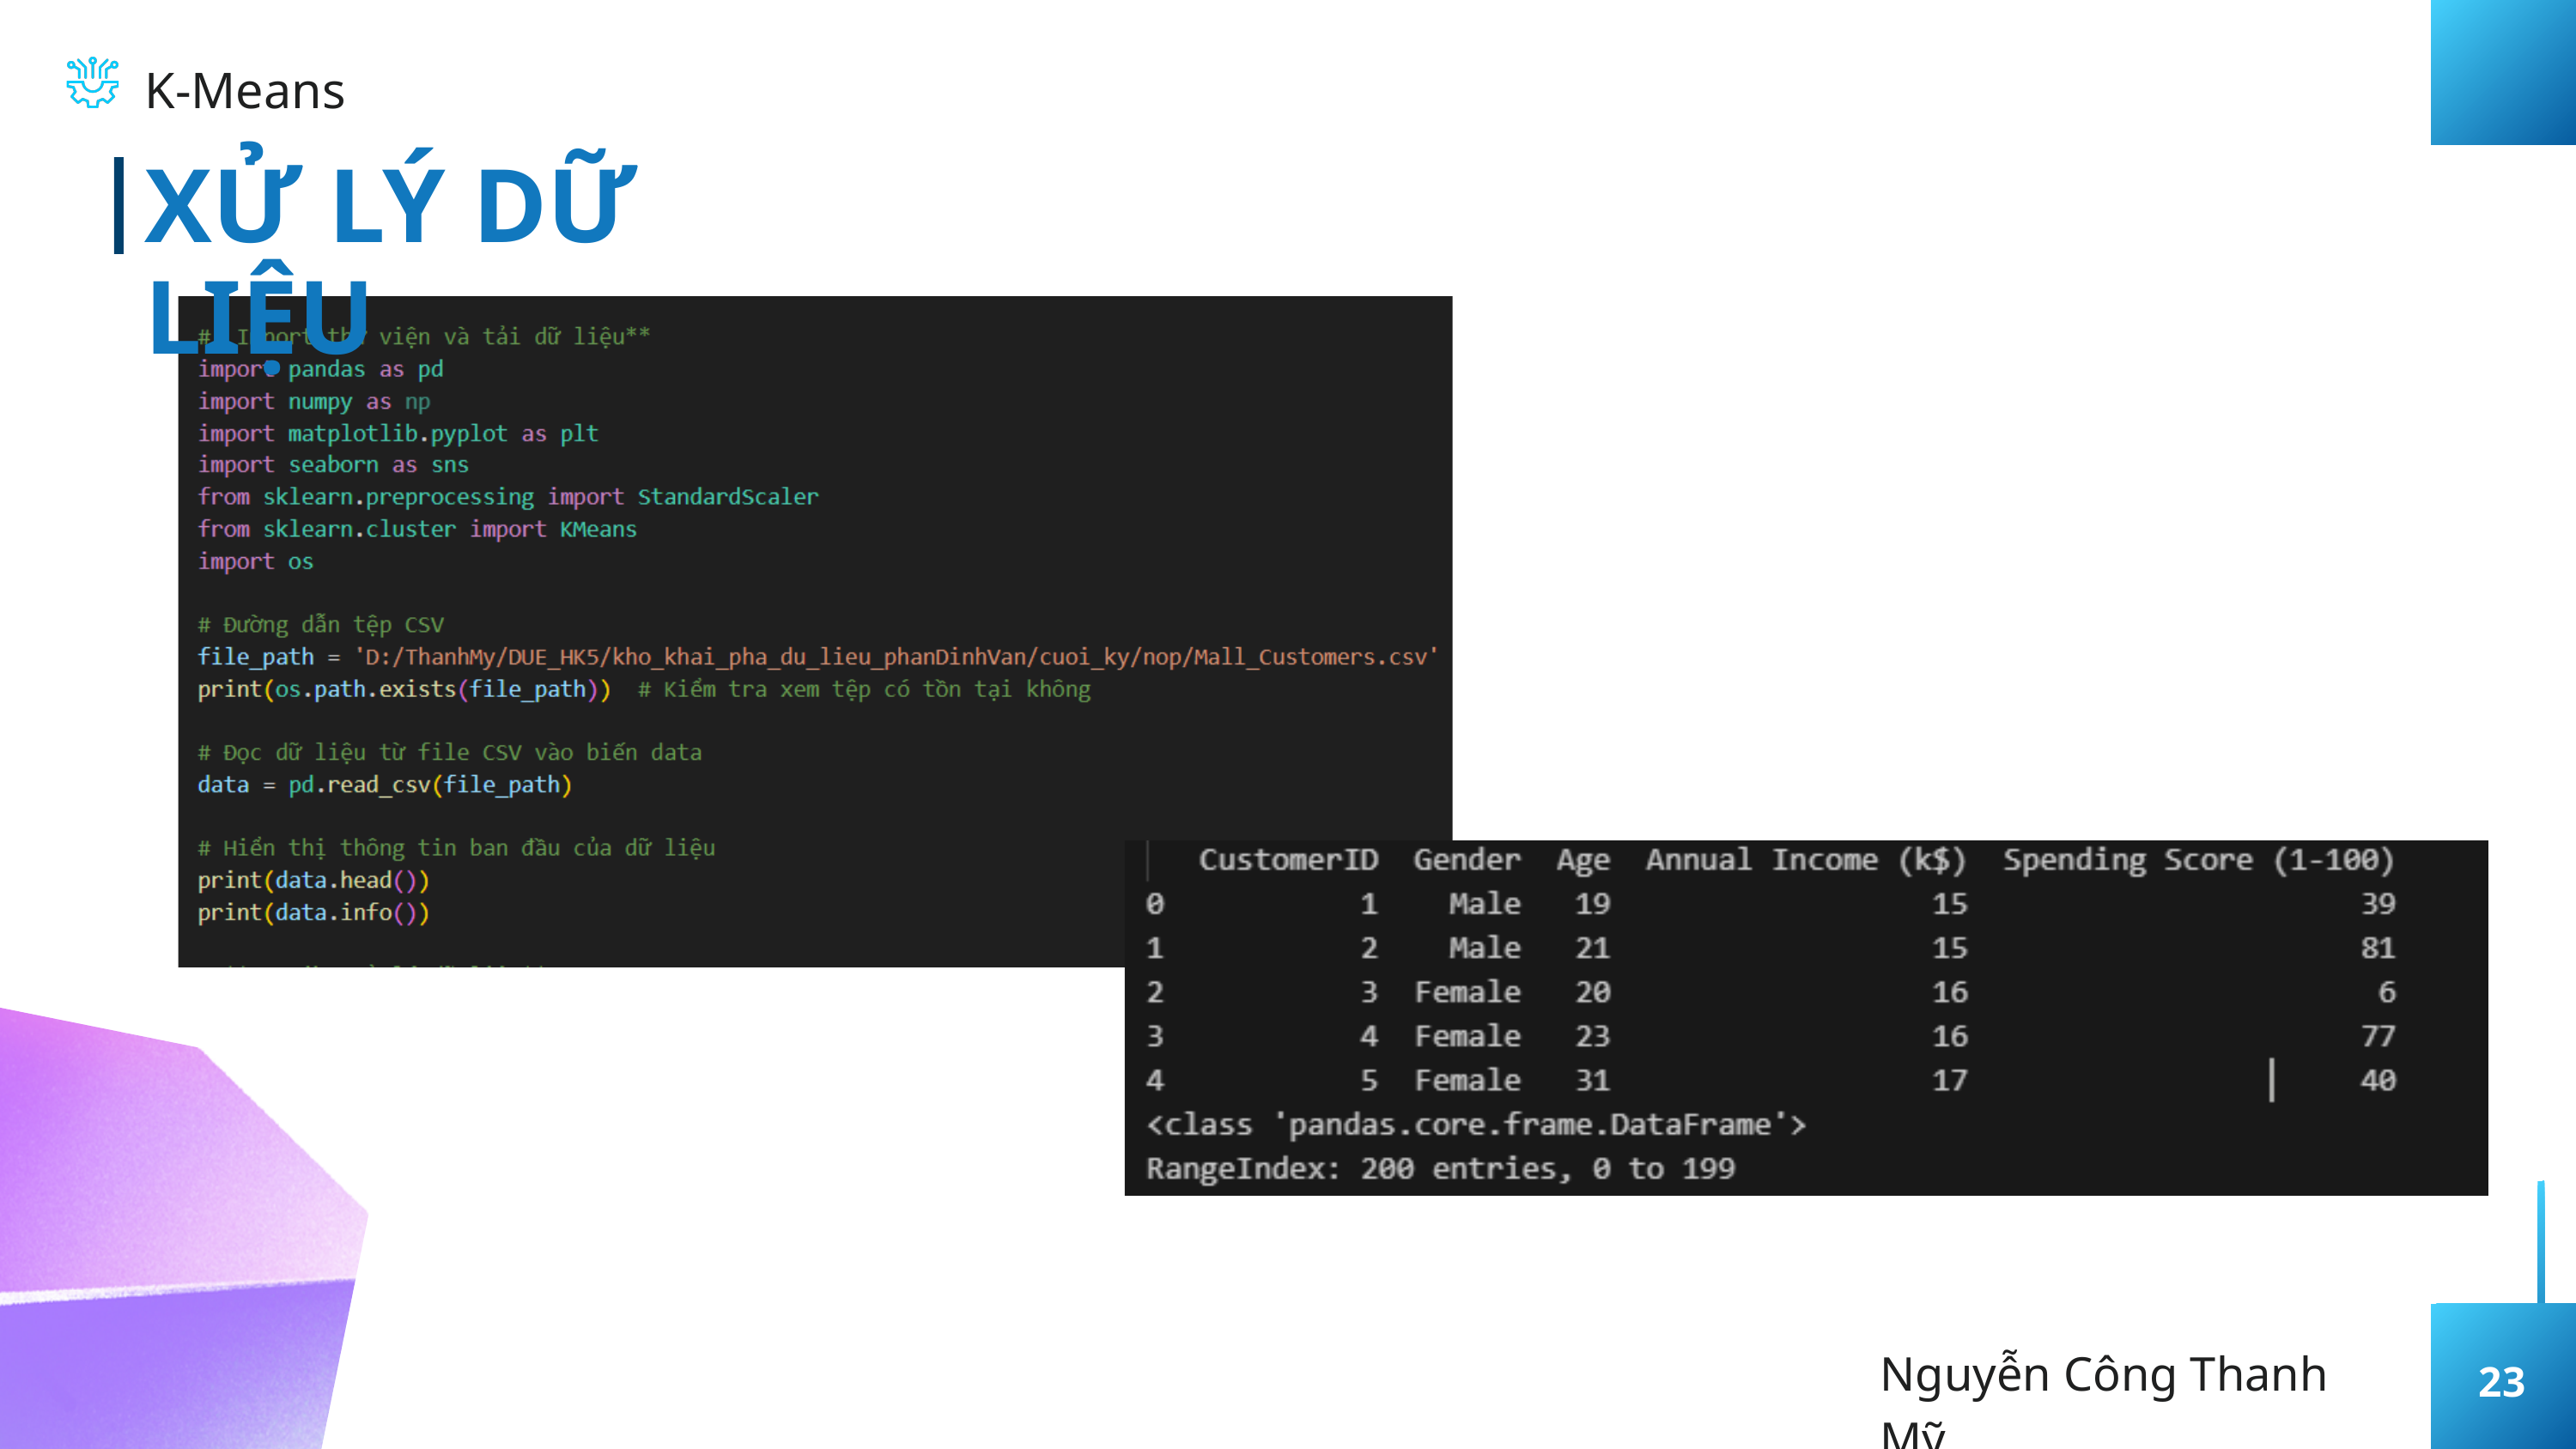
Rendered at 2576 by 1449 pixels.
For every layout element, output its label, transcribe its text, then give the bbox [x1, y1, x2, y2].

text_box [178, 296, 1453, 967]
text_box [2537, 1180, 2545, 1302]
text_box [113, 157, 124, 254]
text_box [2430, 0, 2576, 145]
text_box Nguyễn Công Thanh Mỹ [1880, 1335, 2408, 1449]
text_box [0, 1007, 395, 1449]
text_box K-Means [144, 49, 1230, 118]
text_box [1124, 840, 2488, 1196]
text_box [66, 57, 119, 108]
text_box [2430, 1303, 2576, 1449]
text_box XỬ LÝ DỮ LIỆU [144, 151, 651, 375]
